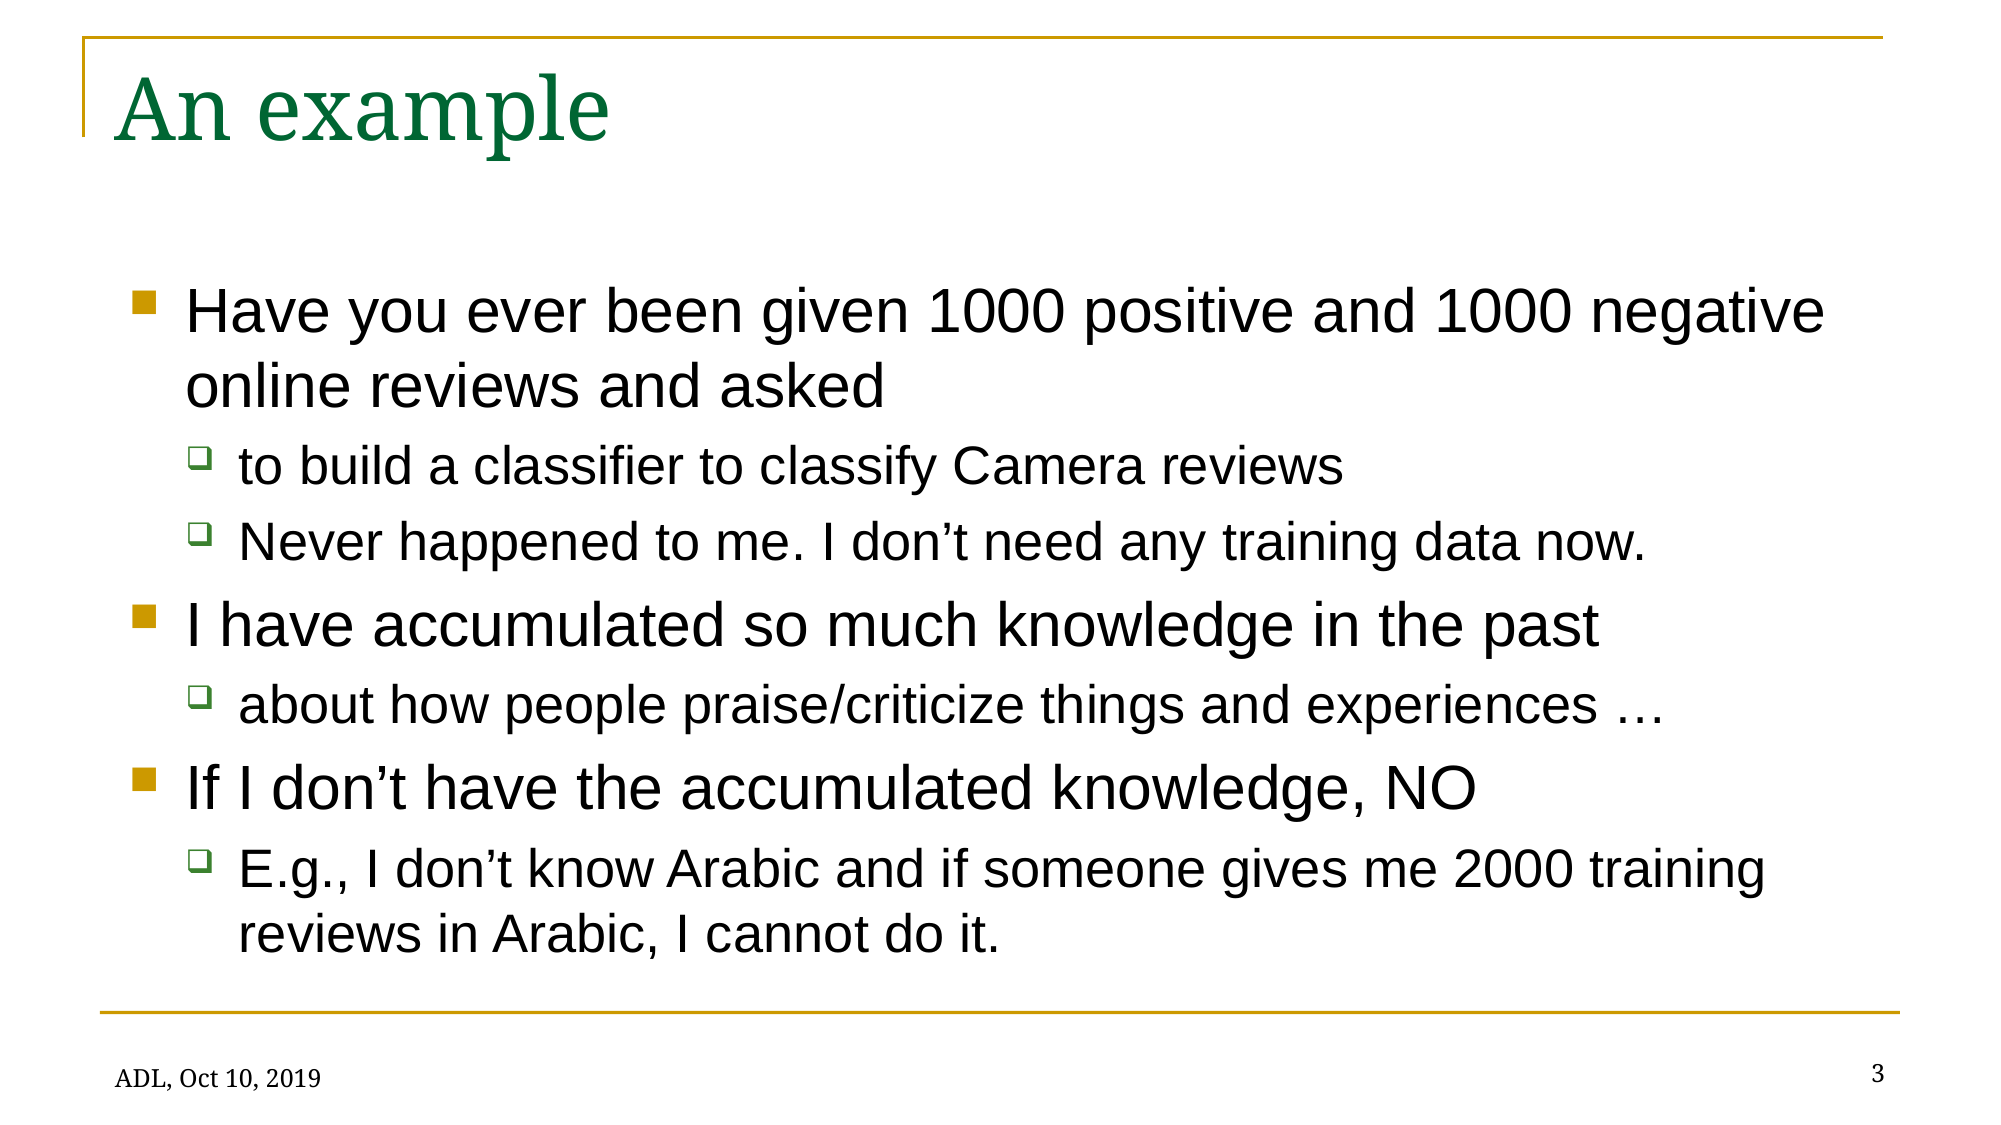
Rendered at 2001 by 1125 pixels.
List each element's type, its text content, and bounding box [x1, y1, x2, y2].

title An example [99, 45, 1900, 233]
slide_number 3 [1433, 1023, 1901, 1100]
footer ADL, Oct 10, 2019 [99, 1024, 1317, 1101]
list Have you ever been given 1000 positive and 1000 negative online reviews and asked to build a classifier to classify Camera reviews Never happened to me. I don’t need any training data now. I have accumulated so much knowledge in the past about how people praise/criticize things and experiences … If I don’t have the accumulated knowledge, NO E.g., I don’t know Arabic and if someone gives me 2000 training reviews in Arabic, I cannot do it. [114, 262, 1900, 1006]
